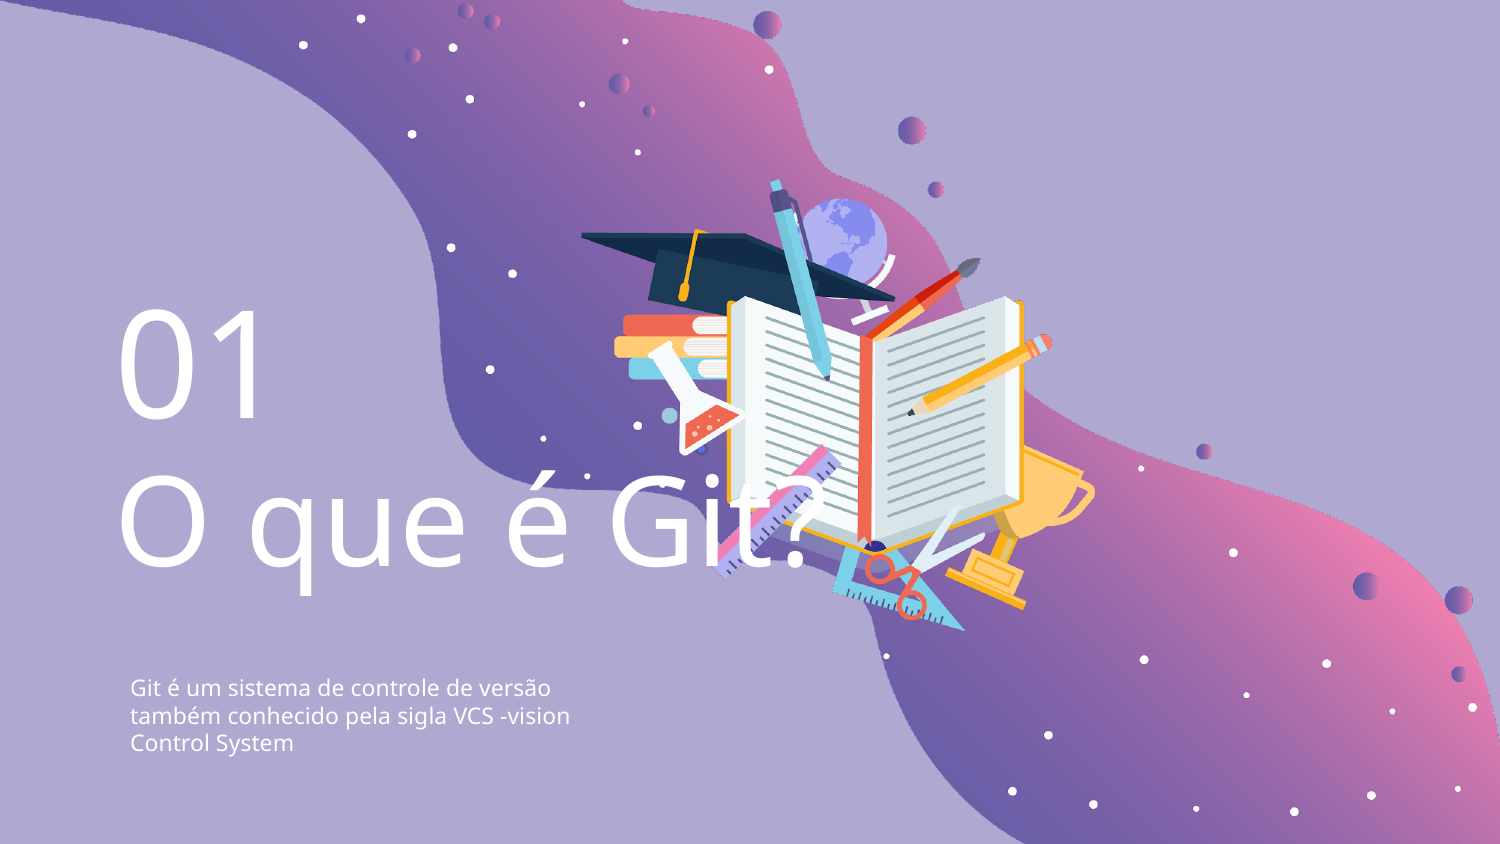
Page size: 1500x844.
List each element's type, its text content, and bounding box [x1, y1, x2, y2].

subtitle Git é um sistema de controle de versão também conhecido pela sigla VCS -vision Control System [115, 684, 626, 772]
picture [0, 0, 1500, 844]
title 01 [99, 253, 437, 464]
title O que é Git? [99, 426, 1219, 627]
